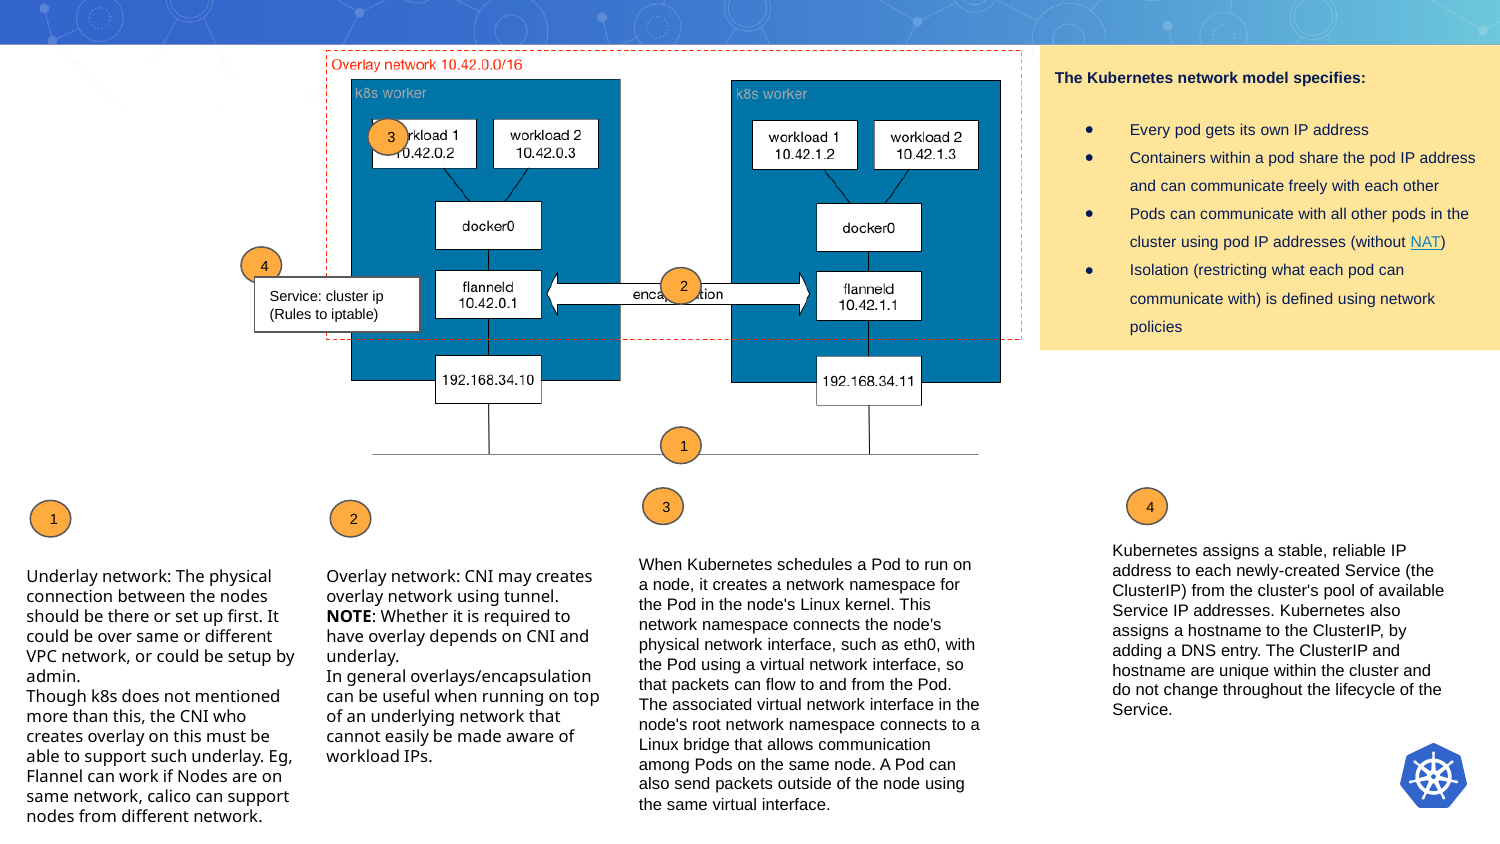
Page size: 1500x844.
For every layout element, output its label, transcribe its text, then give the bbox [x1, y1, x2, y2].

text_box Kubernetes assigns a stable, reliable IP address to each newly-created Service (the ClusterIP) from the cluster's pool of available Service IP addresses. Kubernetes also assigns a hostname to the ClusterIP, by adding a DNS entry. The ClusterIP and hostname are unique within the cluster and do not change throughout the lifecycle of the Service. [1097, 524, 1466, 735]
text_box 1 [30, 500, 71, 537]
text_box Overlay network: CNI may creates overlay network using tunnel. NOTE: Whether it is required to have overlay depends on CNI and underlay. In general overlays/encapsulation can be useful when running on top of an underlying network that cannot easily be made aware of workload IPs. [311, 551, 616, 781]
text_box 4 [241, 246, 282, 283]
text_box Service: cluster ip (Rules to iptable) [254, 277, 321, 333]
text_box When Kubernetes schedules a Pod to run on a node, it creates a network namespace for the Pod in the node's Linux kernel. This network namespace connects the node's physical network interface, such as eth0, with the Pod using a virtual network interface, so that packets can flow to and from the Pod. The associated virtual network interface in the node's root network namespace connects to a Linux bridge that allows communication among Pods on the same node. A Pod can also send packets outside of the node using the same virtual interface. [623, 538, 1000, 829]
text_box 3 [642, 487, 684, 525]
text_box The Kubernetes network model specifies: Every pod gets its own IP address Containers within a pod share the pod IP address and can communicate freely with each other Pods can communicate with all other pods in the cluster using pod IP addresses (without NAT) Isolation (restricting what each pod can communicate with) is defined using network policies [1039, 45, 1500, 351]
picture [0, 0, 1500, 844]
text_box 4 [1126, 487, 1168, 525]
text_box 2 [330, 500, 371, 537]
text_box Underlay network: The physical connection between the nodes should be there or set up first. It could be over same or different VPC network, or could be setup by admin. Though k8s does not mentioned more than this, the CNI who creates overlay on this must be able to support such underlay. Eg, Flannel can work if Nodes are on same network, calico can support nodes from different network. [11, 551, 316, 841]
